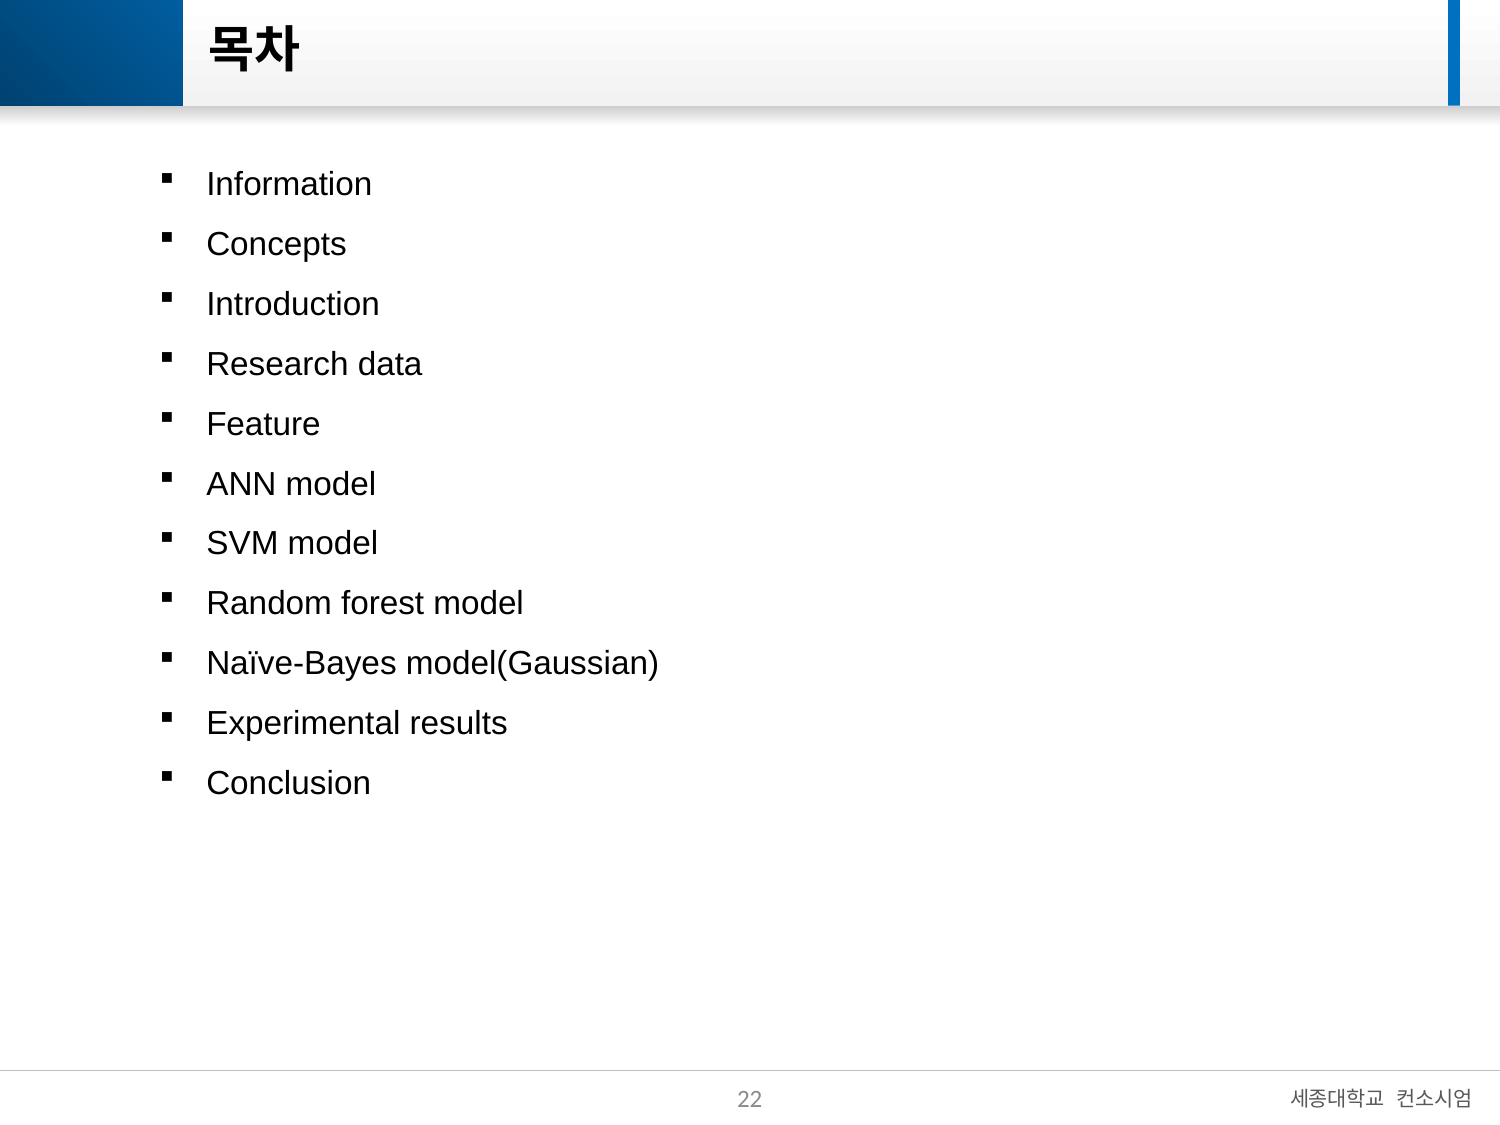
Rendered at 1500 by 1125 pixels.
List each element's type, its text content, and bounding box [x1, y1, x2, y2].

text_box Information Concepts Introduction Research data Feature ANN model SVM model Random forest model Naïve-Bayes model(Gaussian) Experimental results Conclusion [144, 135, 1461, 1026]
title 목차 [193, 10, 1436, 91]
